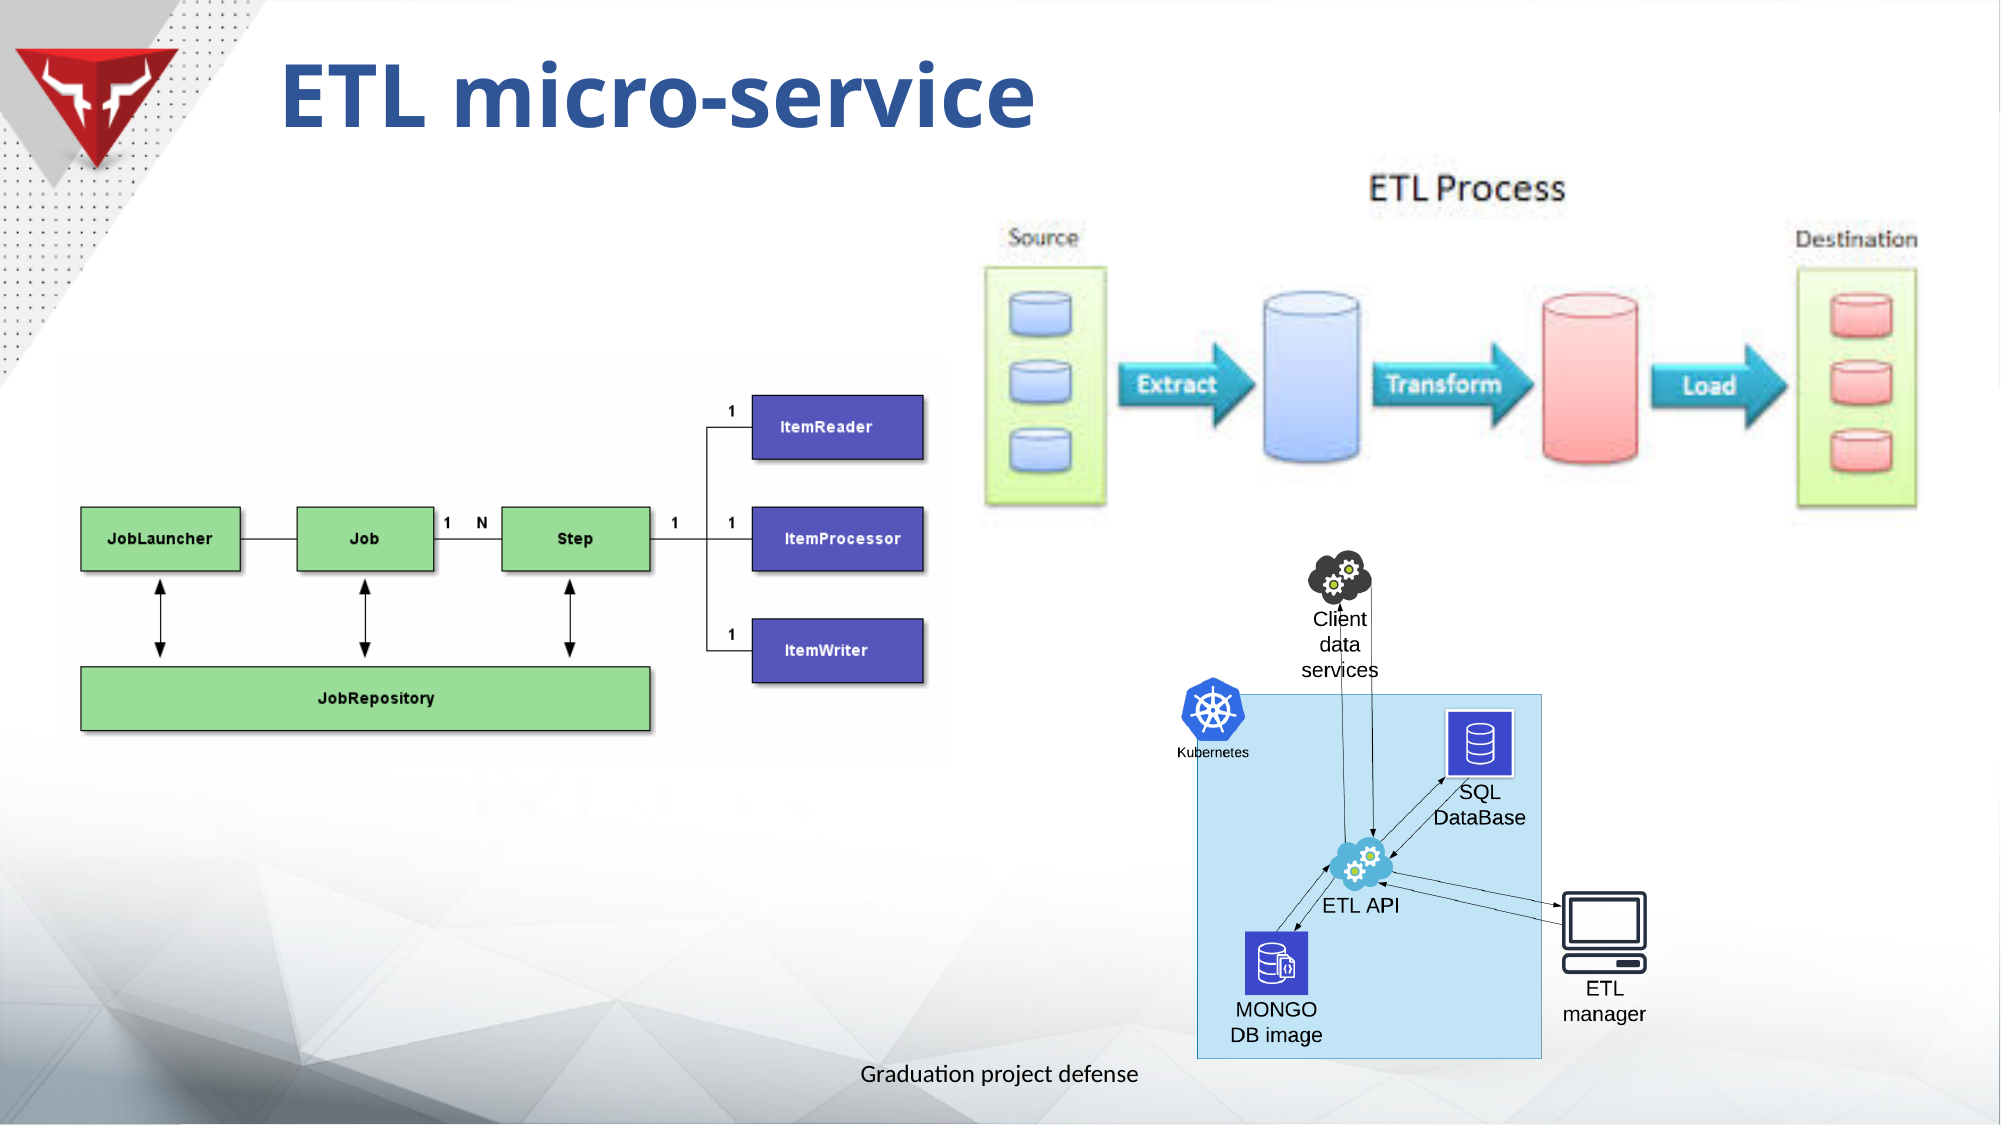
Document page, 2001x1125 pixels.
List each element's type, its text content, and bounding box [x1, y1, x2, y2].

slide_number [1412, 1042, 1863, 1103]
text_box ETL micro-service [264, 32, 2000, 152]
picture [0, 0, 2001, 1125]
footer Graduation project defense [662, 1042, 1338, 1103]
